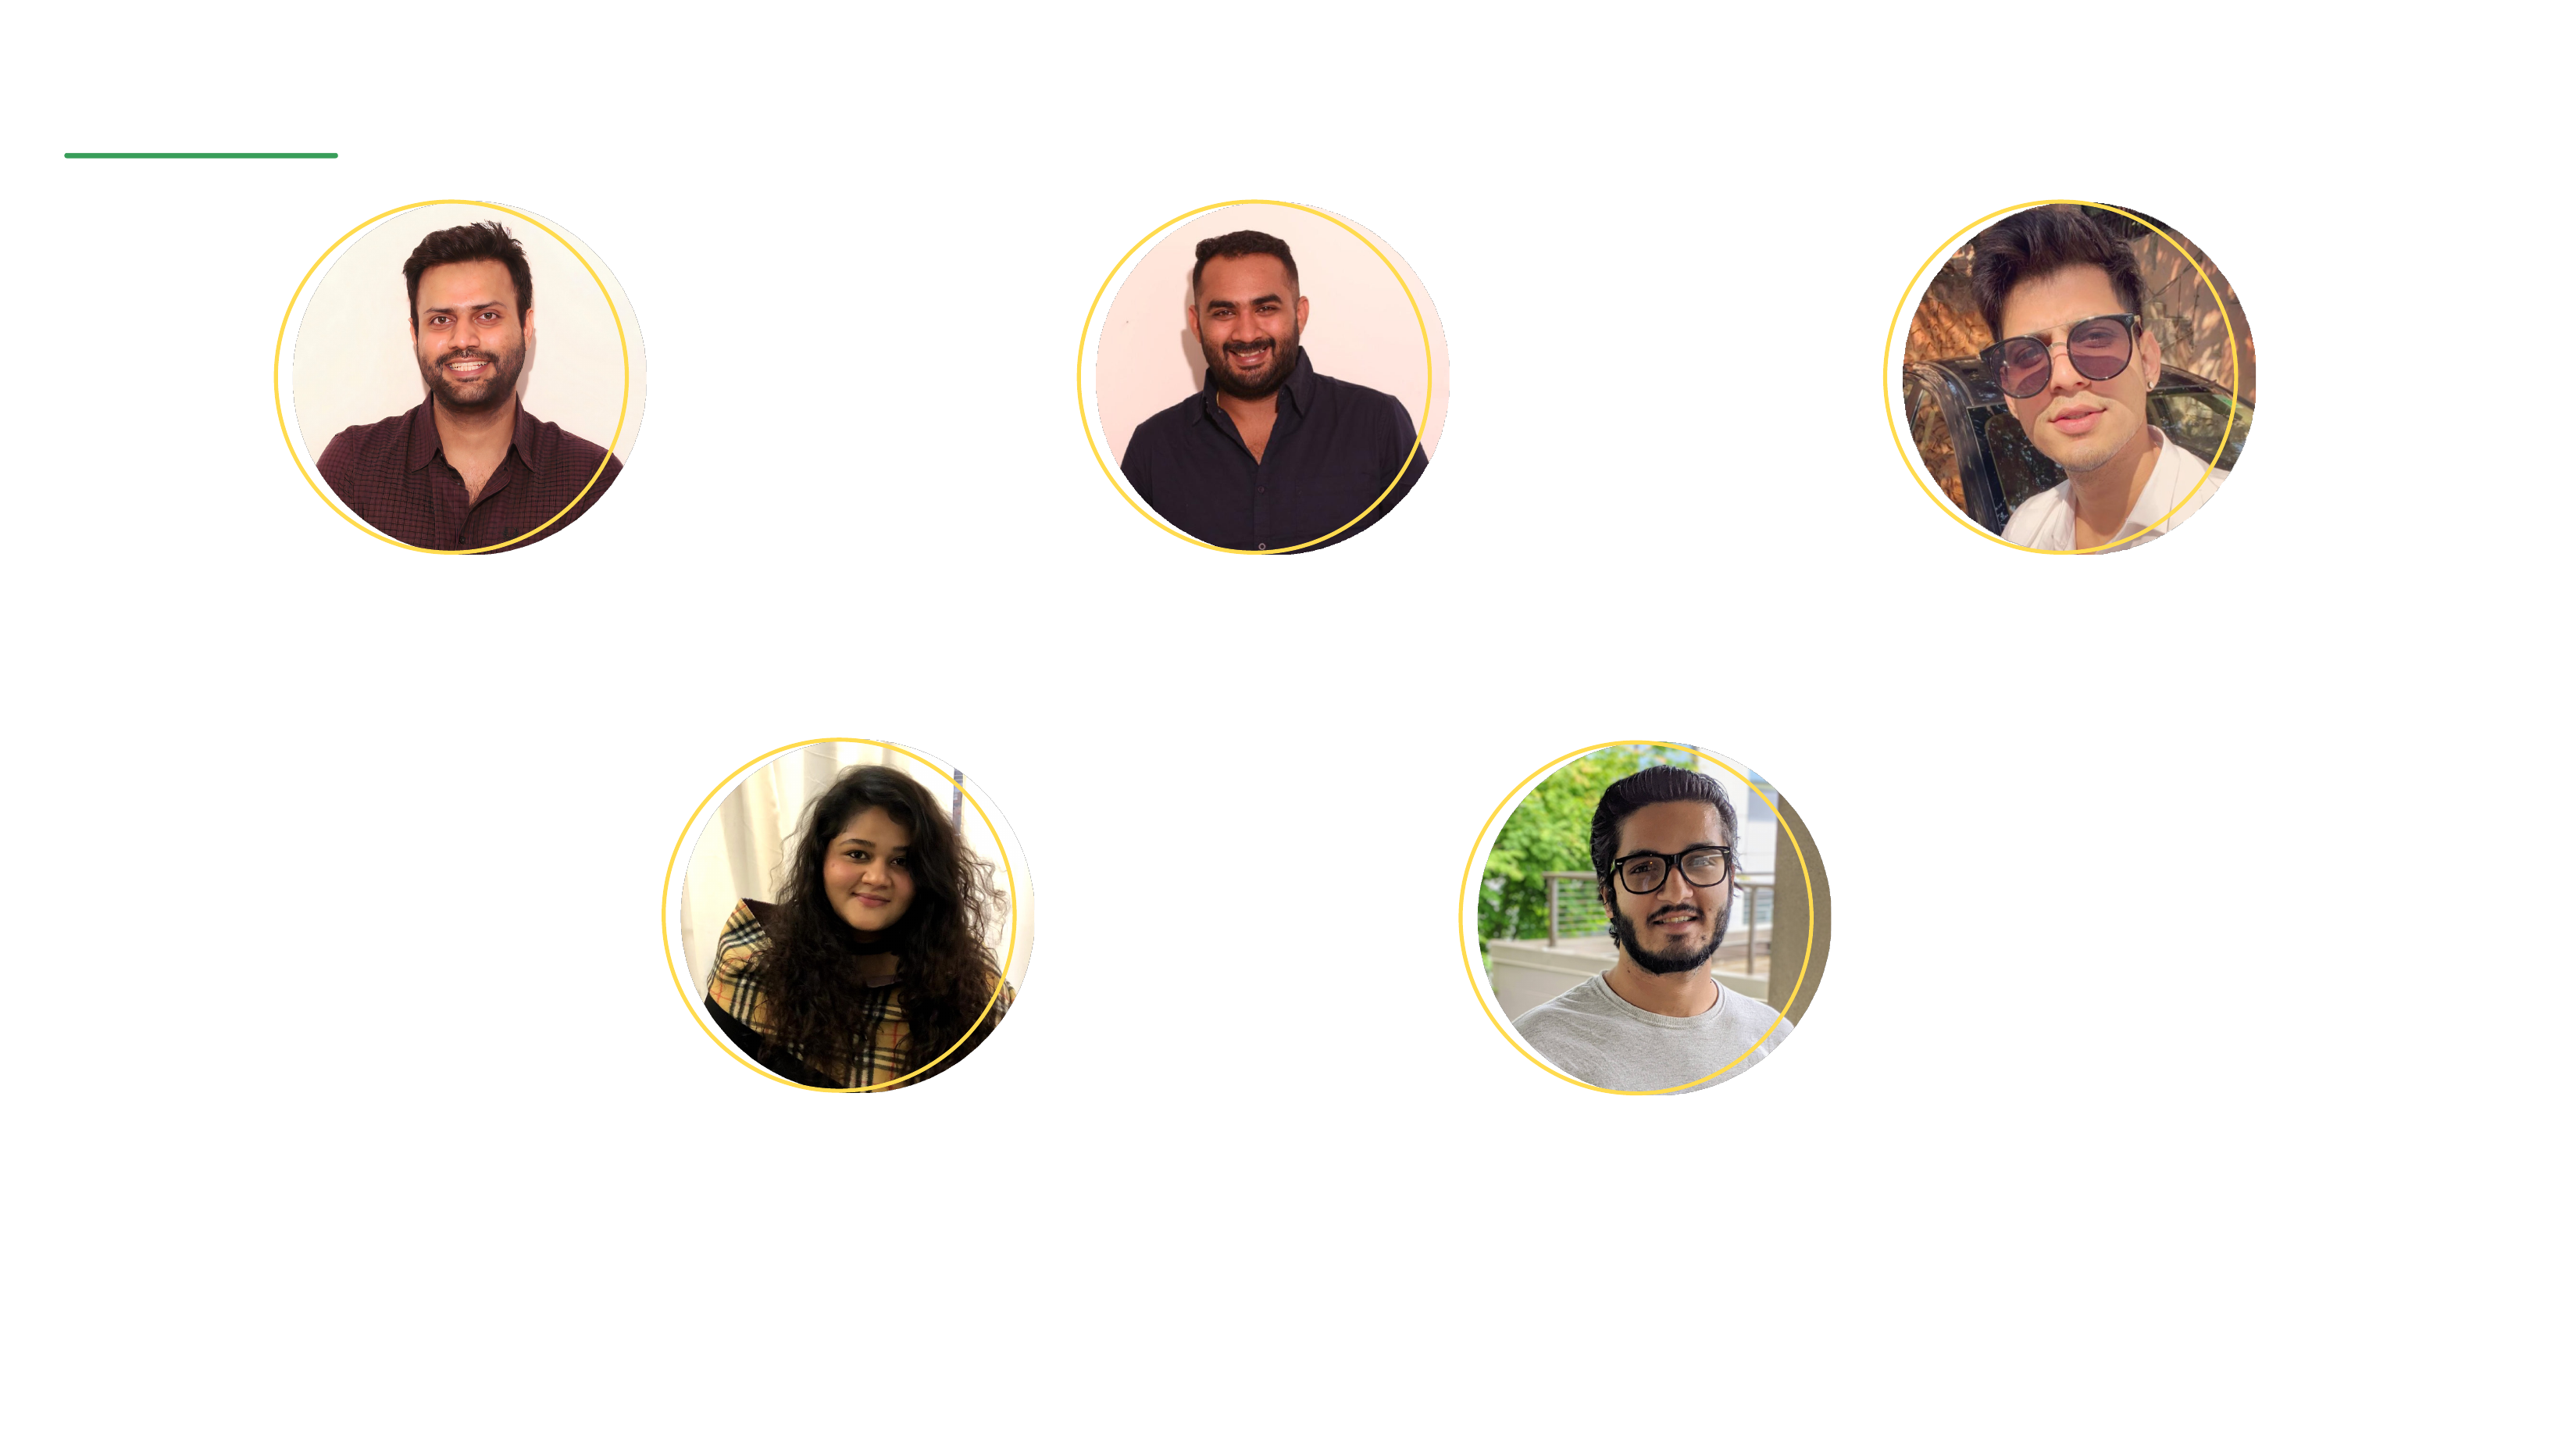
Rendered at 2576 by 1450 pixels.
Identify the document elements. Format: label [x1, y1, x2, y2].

text_box [64, 152, 338, 159]
text_box [1076, 199, 1450, 555]
text_box [1882, 199, 2257, 555]
text_box [1458, 740, 1832, 1096]
text_box [273, 199, 647, 555]
text_box [661, 737, 1035, 1093]
